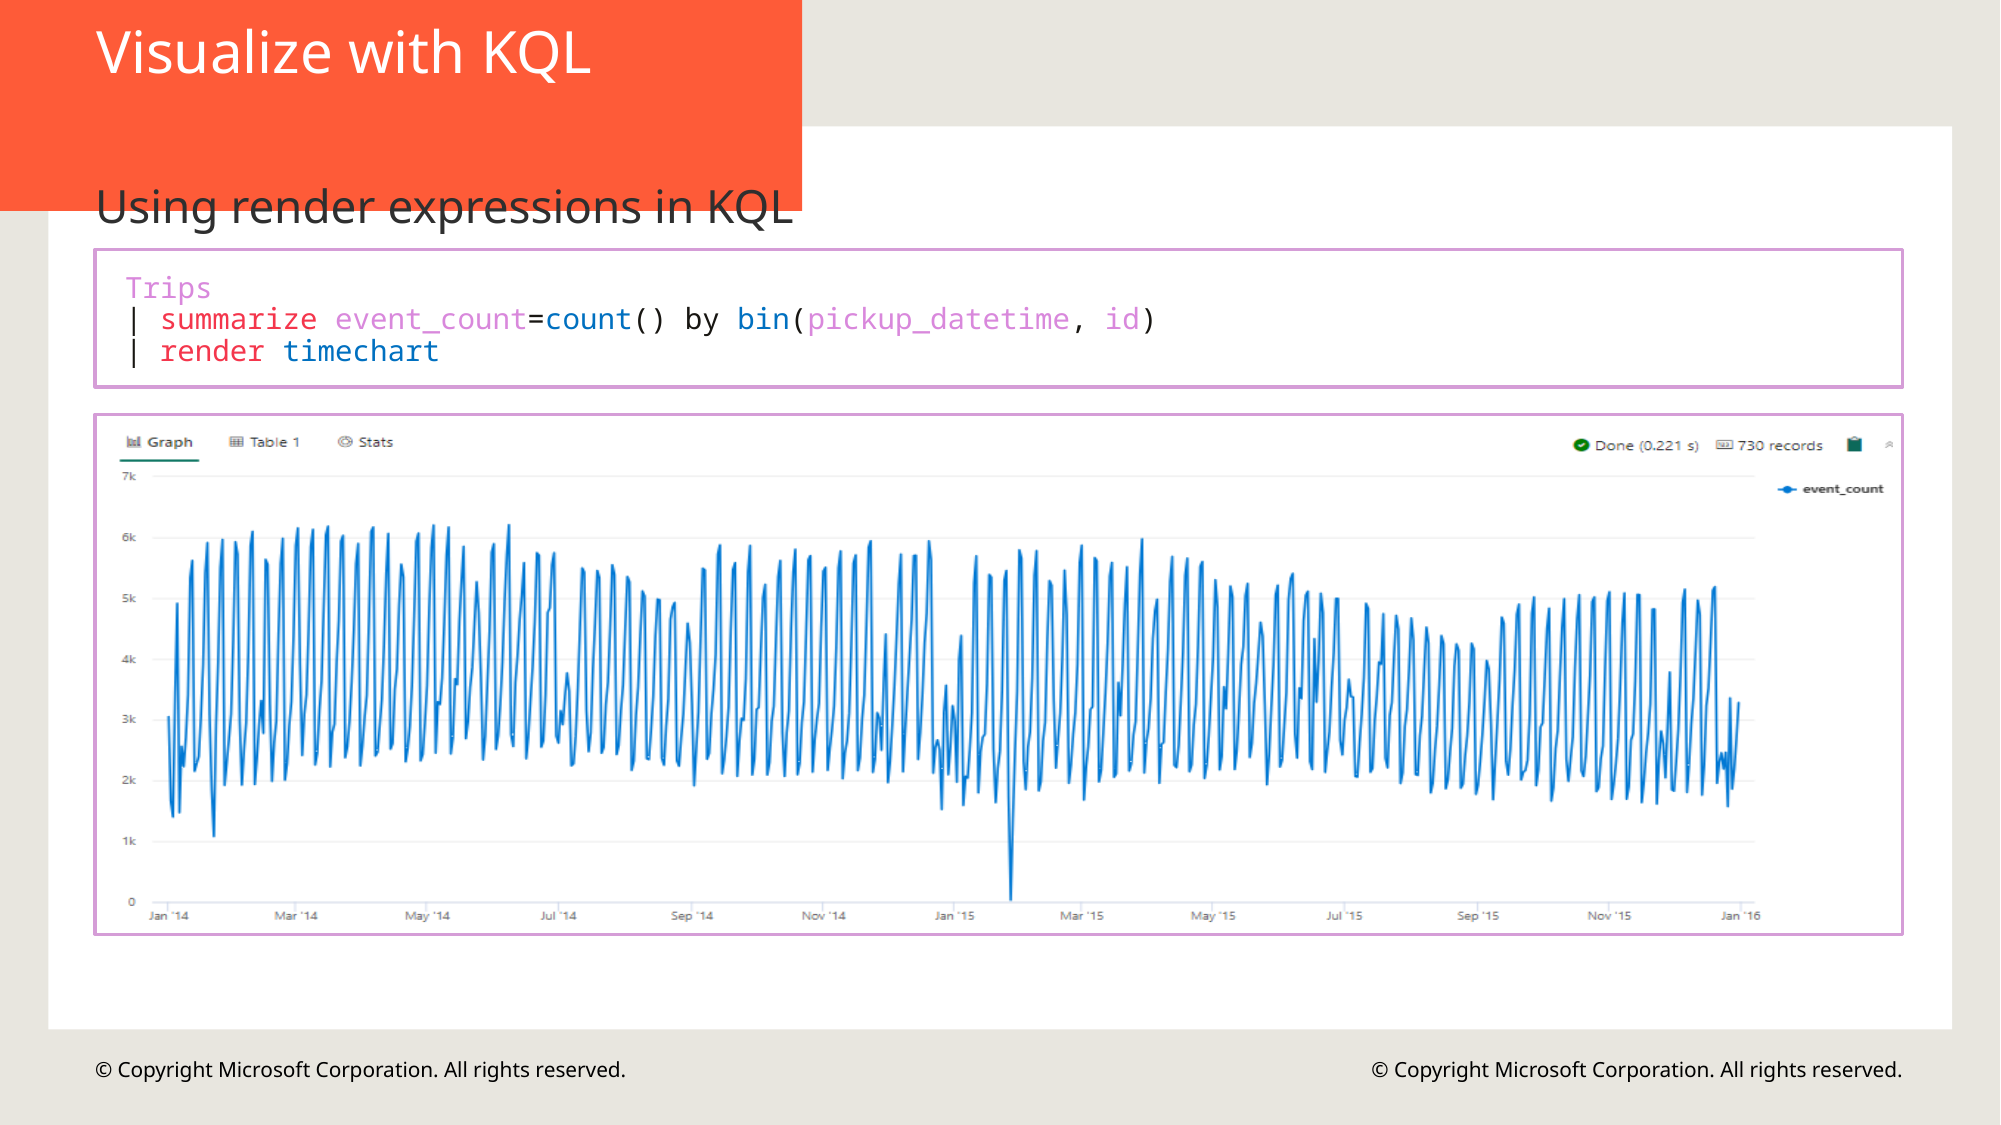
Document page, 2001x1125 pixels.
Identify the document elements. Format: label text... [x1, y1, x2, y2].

footer © Copyright Microsoft Corporation. All rights reserved. [1221, 1053, 1903, 1086]
text_box [94, 413, 1904, 935]
text_box Trips | summarize event_count=count() by bin(pickup_datetime, id) | render timechart [94, 249, 1904, 388]
list Using render expressions in KQL [95, 177, 1903, 234]
picture [111, 425, 1894, 929]
title Visualize with KQL [0, 0, 803, 211]
